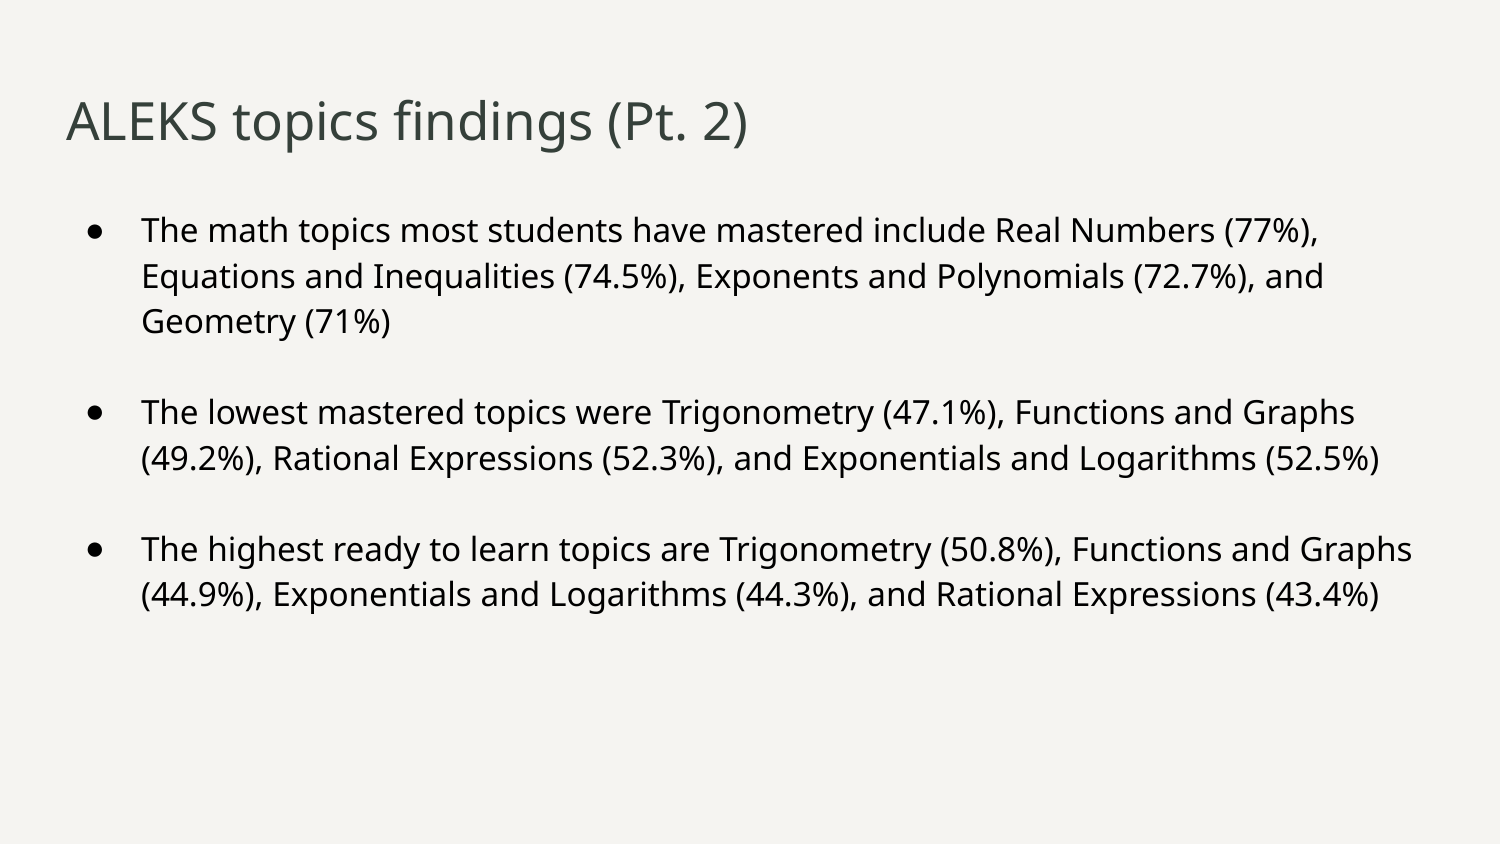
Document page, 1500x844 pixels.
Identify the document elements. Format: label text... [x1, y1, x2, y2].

list The math topics most students have mastered include Real Numbers (77%), Equations and Inequalities (74.5%), Exponents and Polynomials (72.7%), and Geometry (71%) The lowest mastered topics were Trigonometry (47.1%), Functions and Graphs (49.2%), Rational Expressions (52.3%), and Exponentials and Logarithms (52.5%) The highest ready to learn topics are Trigonometry (50.8%), Functions and Graphs (44.9%), Exponentials and Logarithms (44.3%), and Rational Expressions (43.4%) [51, 189, 1449, 750]
title ALEKS topics findings (Pt. 2) [51, 72, 1449, 167]
